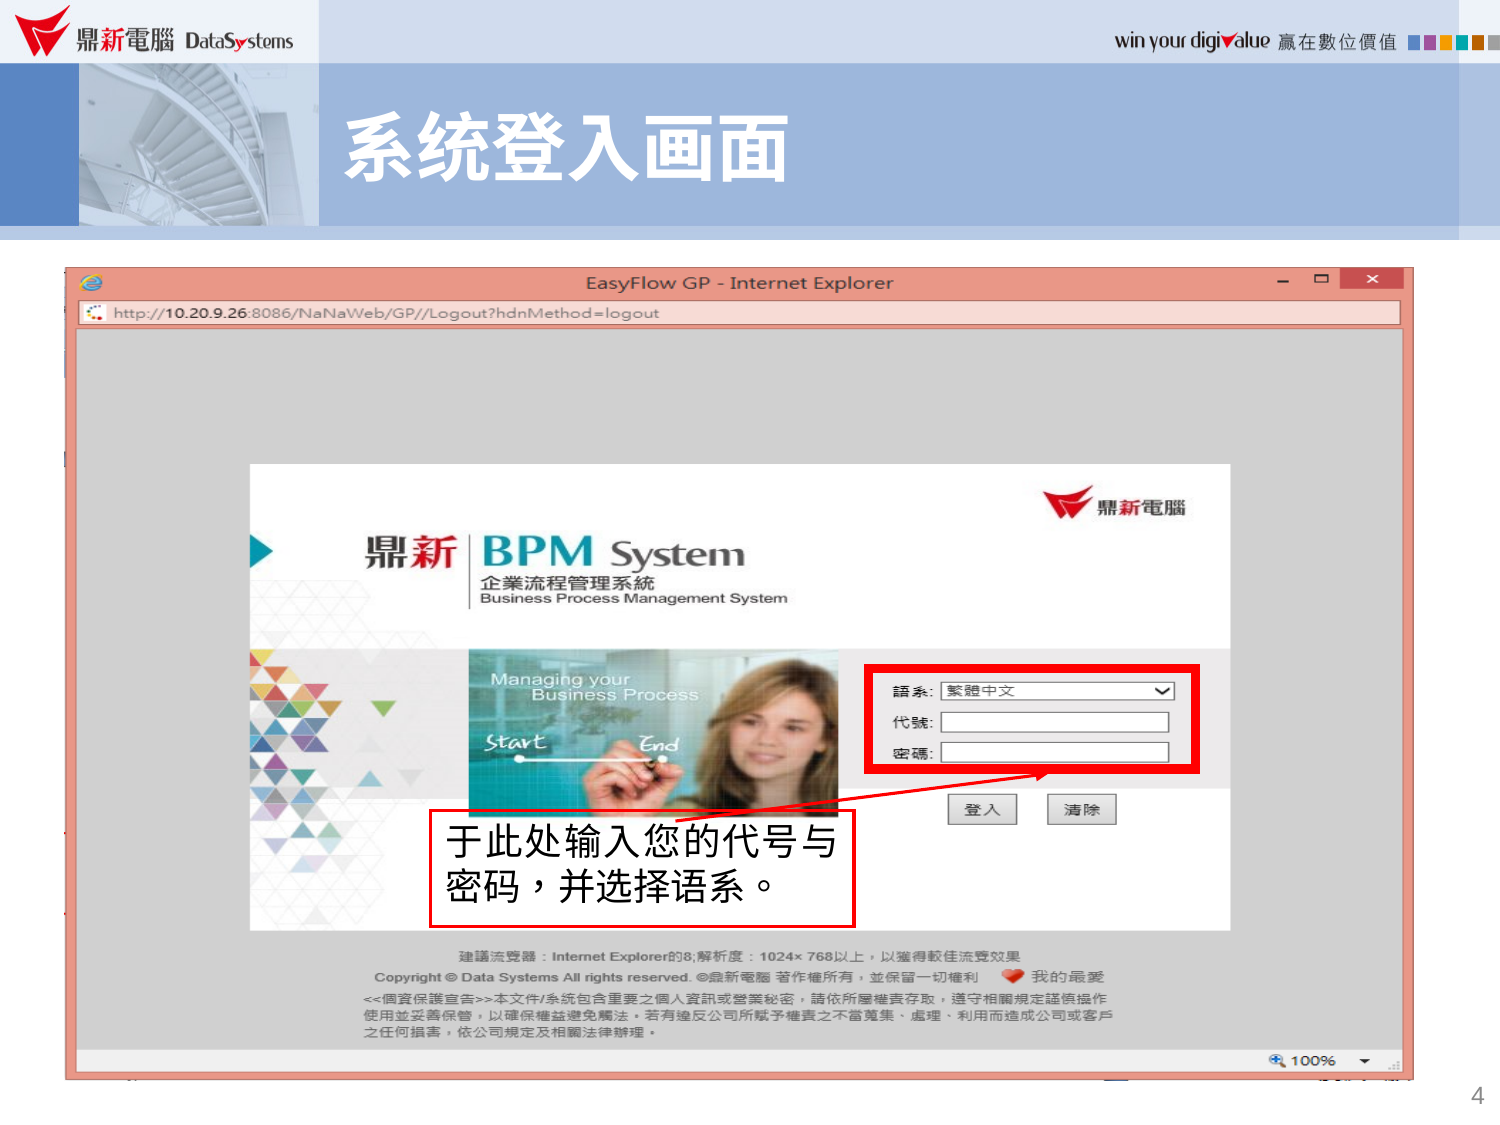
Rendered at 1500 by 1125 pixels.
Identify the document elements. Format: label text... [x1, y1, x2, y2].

slide_number 4 [1149, 1065, 1500, 1125]
list [74, 259, 1426, 1006]
picture [64, 266, 1414, 1081]
picture [0, 0, 1500, 240]
title 系统登入画面 [326, 92, 1457, 198]
